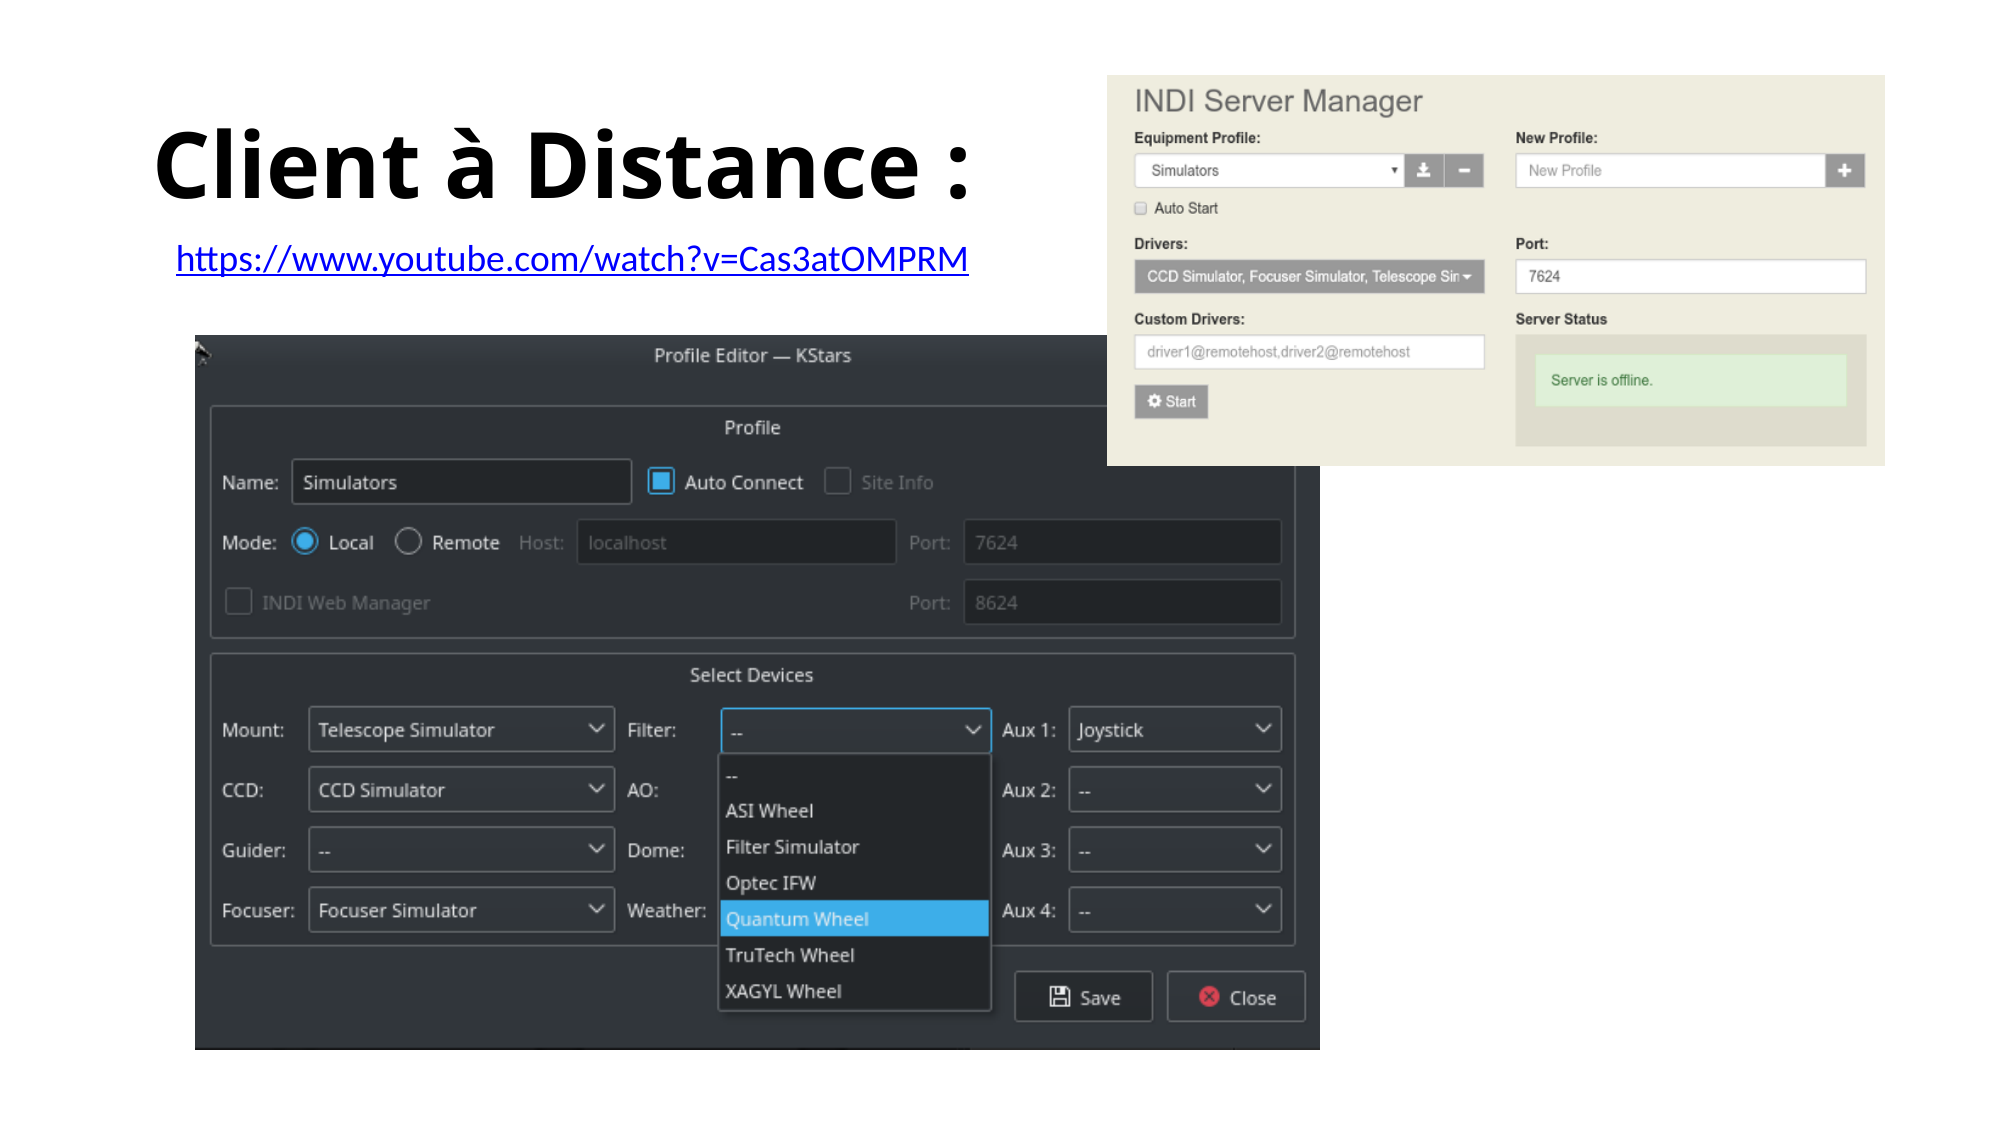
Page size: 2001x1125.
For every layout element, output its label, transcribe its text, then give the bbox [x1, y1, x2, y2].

picture [195, 75, 1885, 1050]
text_box https://www.youtube.com/watch?v=Cas3atOMPRM [161, 226, 1055, 332]
text_box Client à Distance : [137, 59, 1863, 278]
